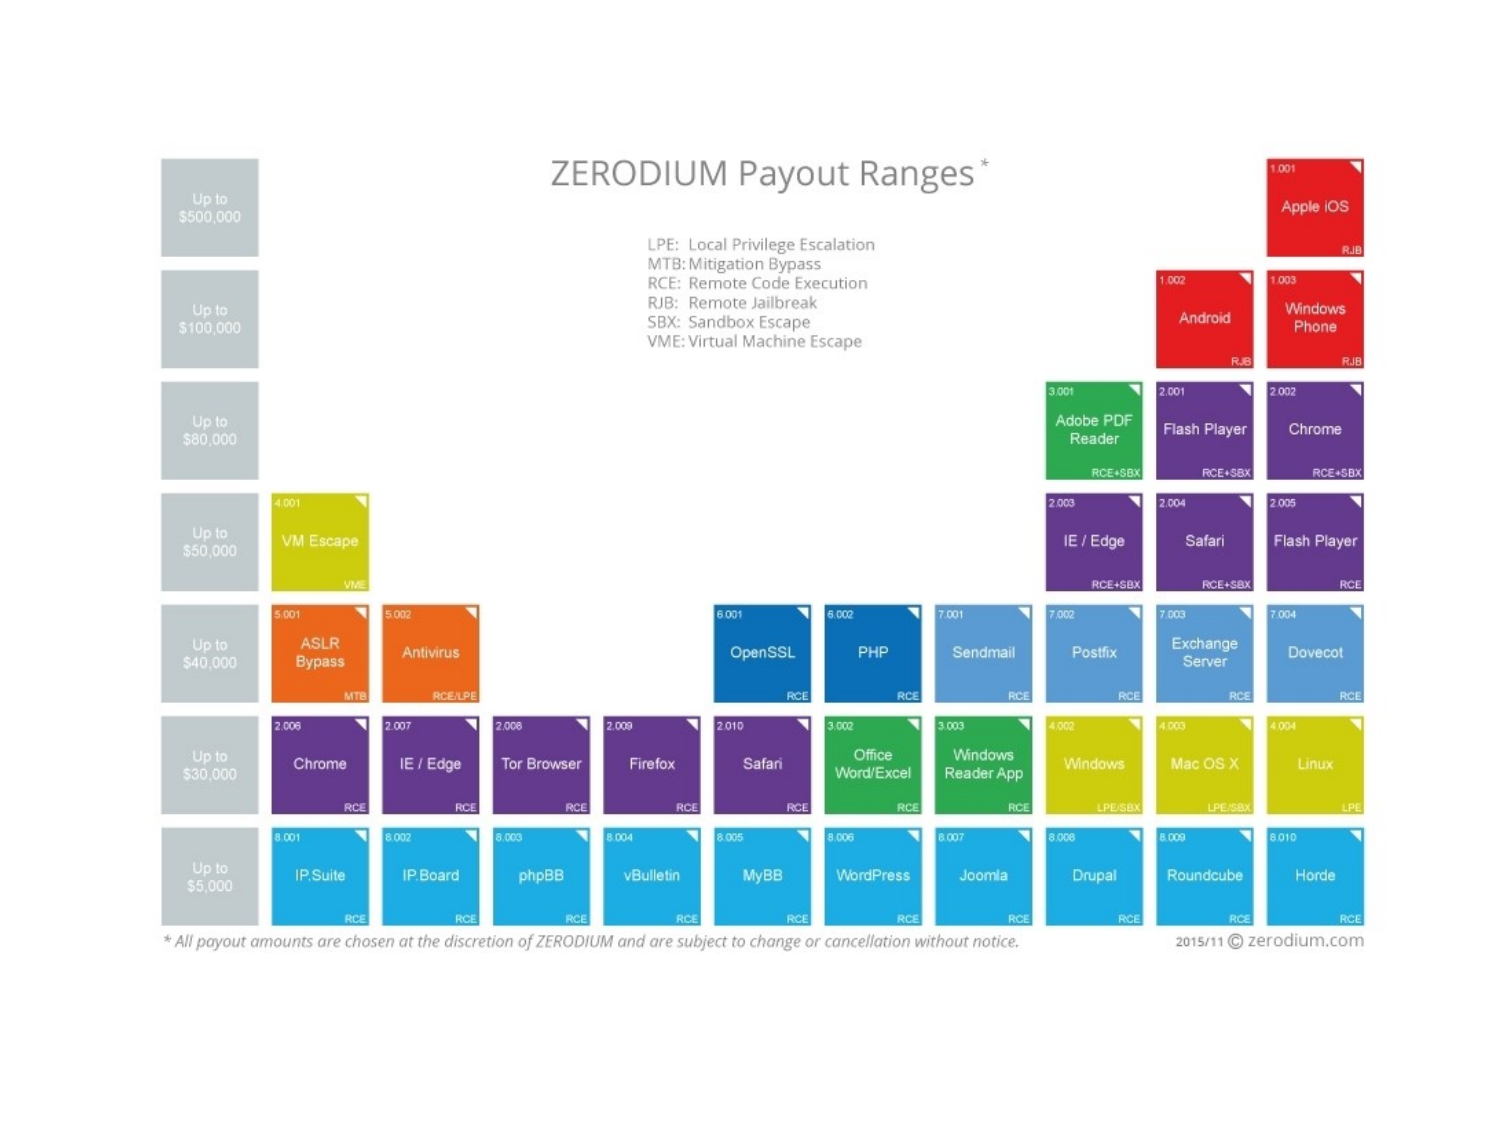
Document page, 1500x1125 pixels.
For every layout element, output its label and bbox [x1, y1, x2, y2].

picture [137, 140, 1448, 985]
